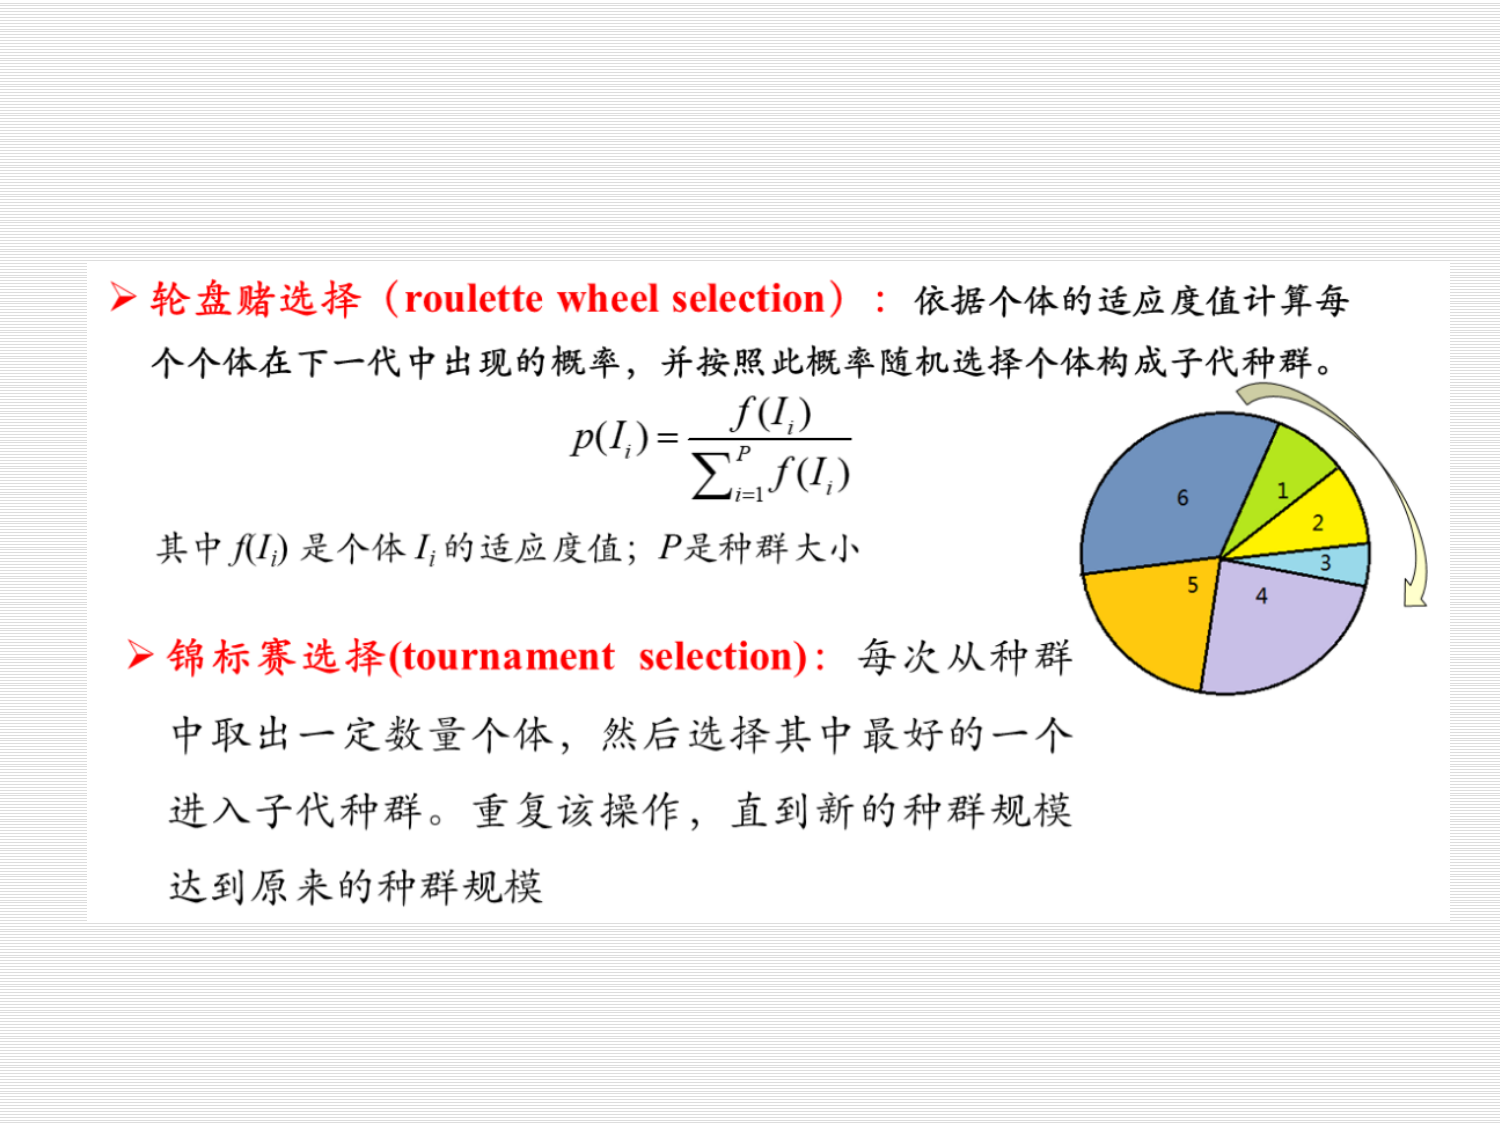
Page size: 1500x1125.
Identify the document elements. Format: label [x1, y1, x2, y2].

slide_number [1137, 1062, 1463, 1122]
picture [87, 262, 1450, 922]
